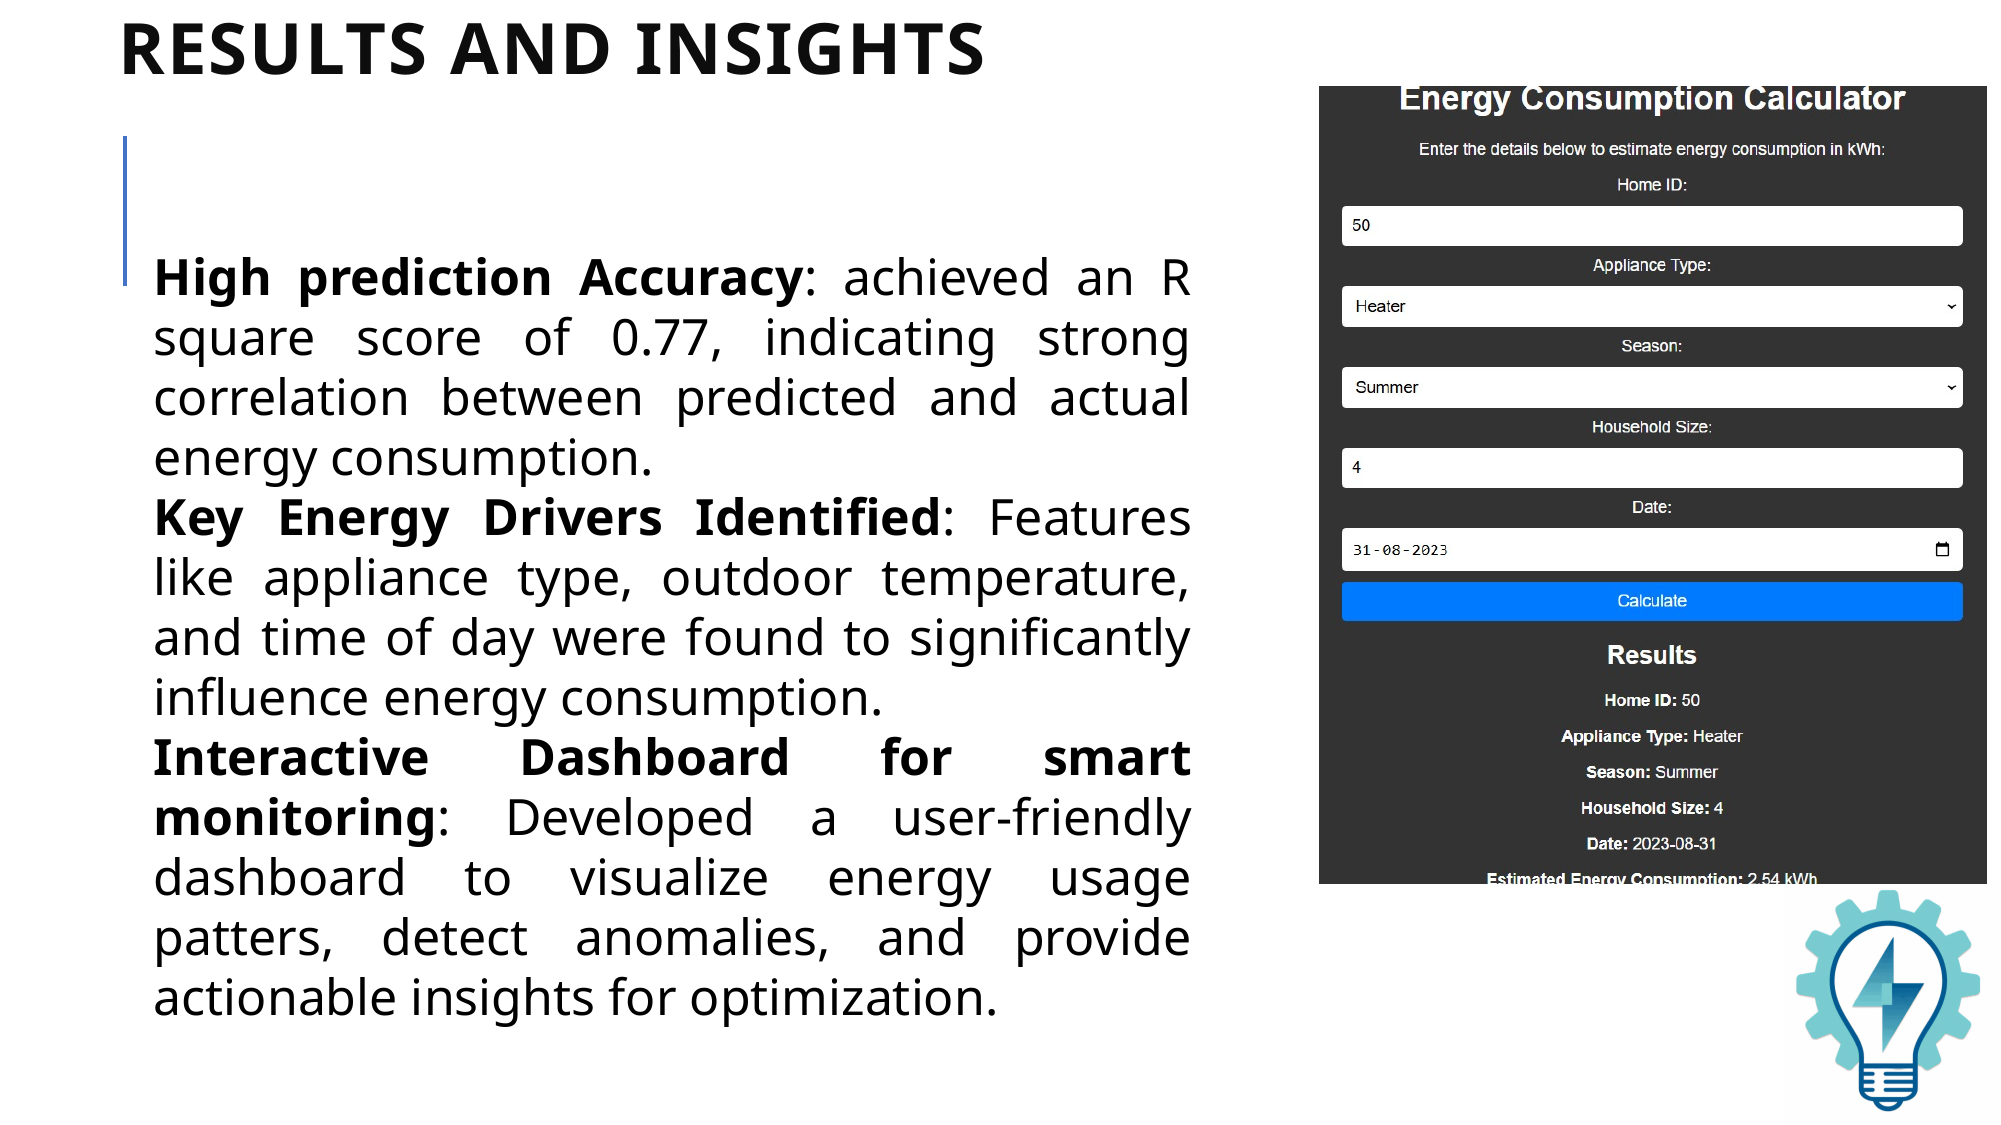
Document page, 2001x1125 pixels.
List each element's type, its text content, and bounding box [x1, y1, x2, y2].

title Results and insights [73, 0, 1033, 109]
picture [1319, 86, 2000, 1125]
text_box High prediction Accuracy: achieved an R square score of 0.77, indicating strong correlation between predicted and actual energy consumption. Key Energy Drivers Identified: Features like appliance type, outdoor temperature, and time of day were found to significantly influence energy consumption. Interactive Dashboard for smart monitoring: Developed a user-friendly dashboard to visualize energy usage patters, detect anomalies, and provide actionable insights for optimization. [139, 238, 1207, 1094]
